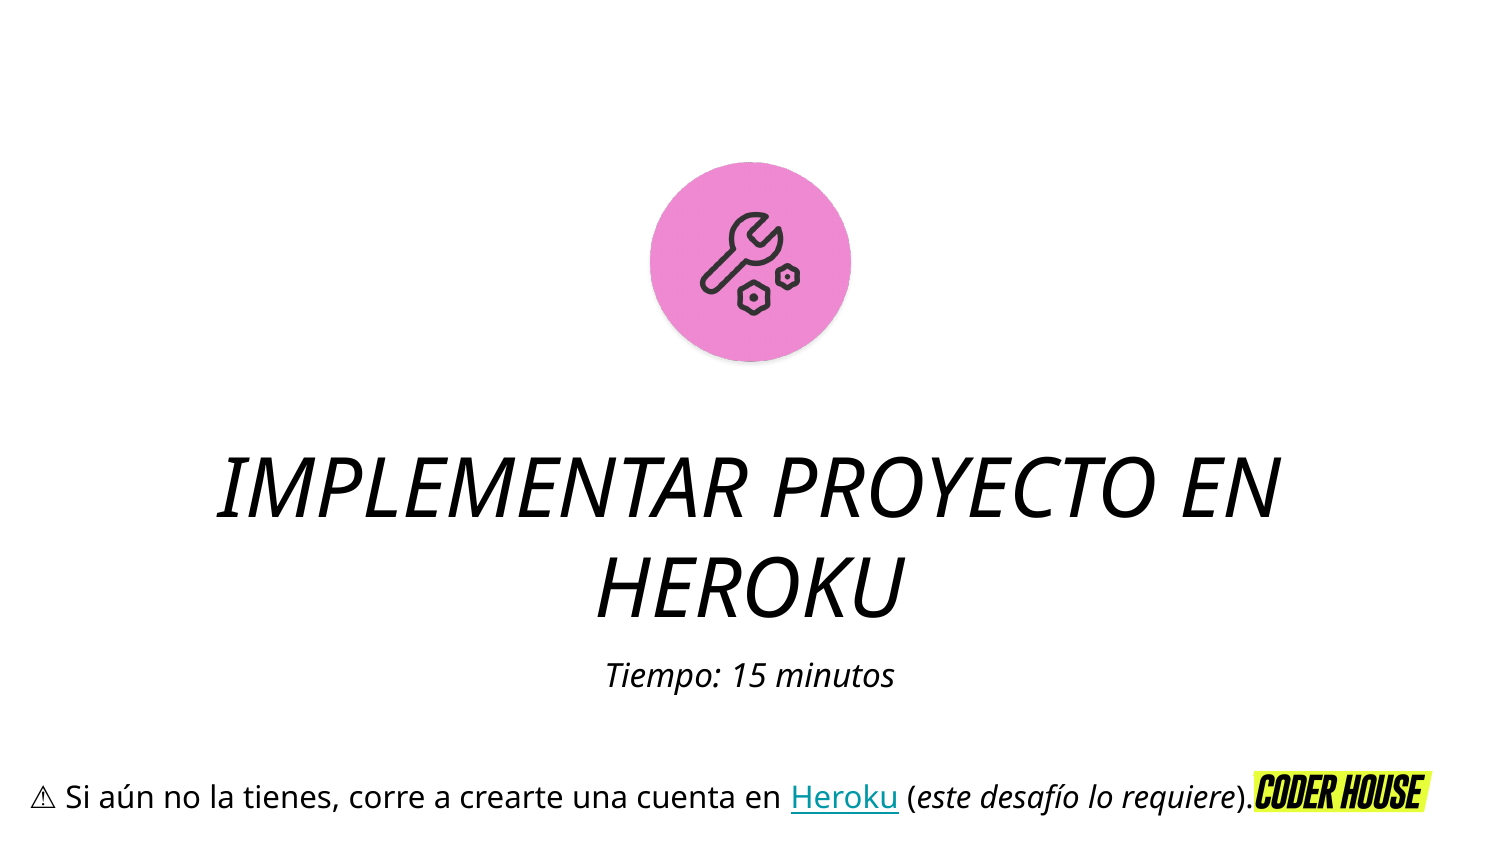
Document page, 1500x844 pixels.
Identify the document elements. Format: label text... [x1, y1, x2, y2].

picture [636, 148, 864, 375]
text_box IMPLEMENTAR PROYECTO EN HEROKU Tiempo: 15 minutos [132, 419, 1368, 749]
text_box ⚠ Si aún no la tienes, corre a crearte una cuenta en Heroku (este desafío lo requiere). [14, 756, 1348, 836]
picture [1241, 764, 1437, 819]
